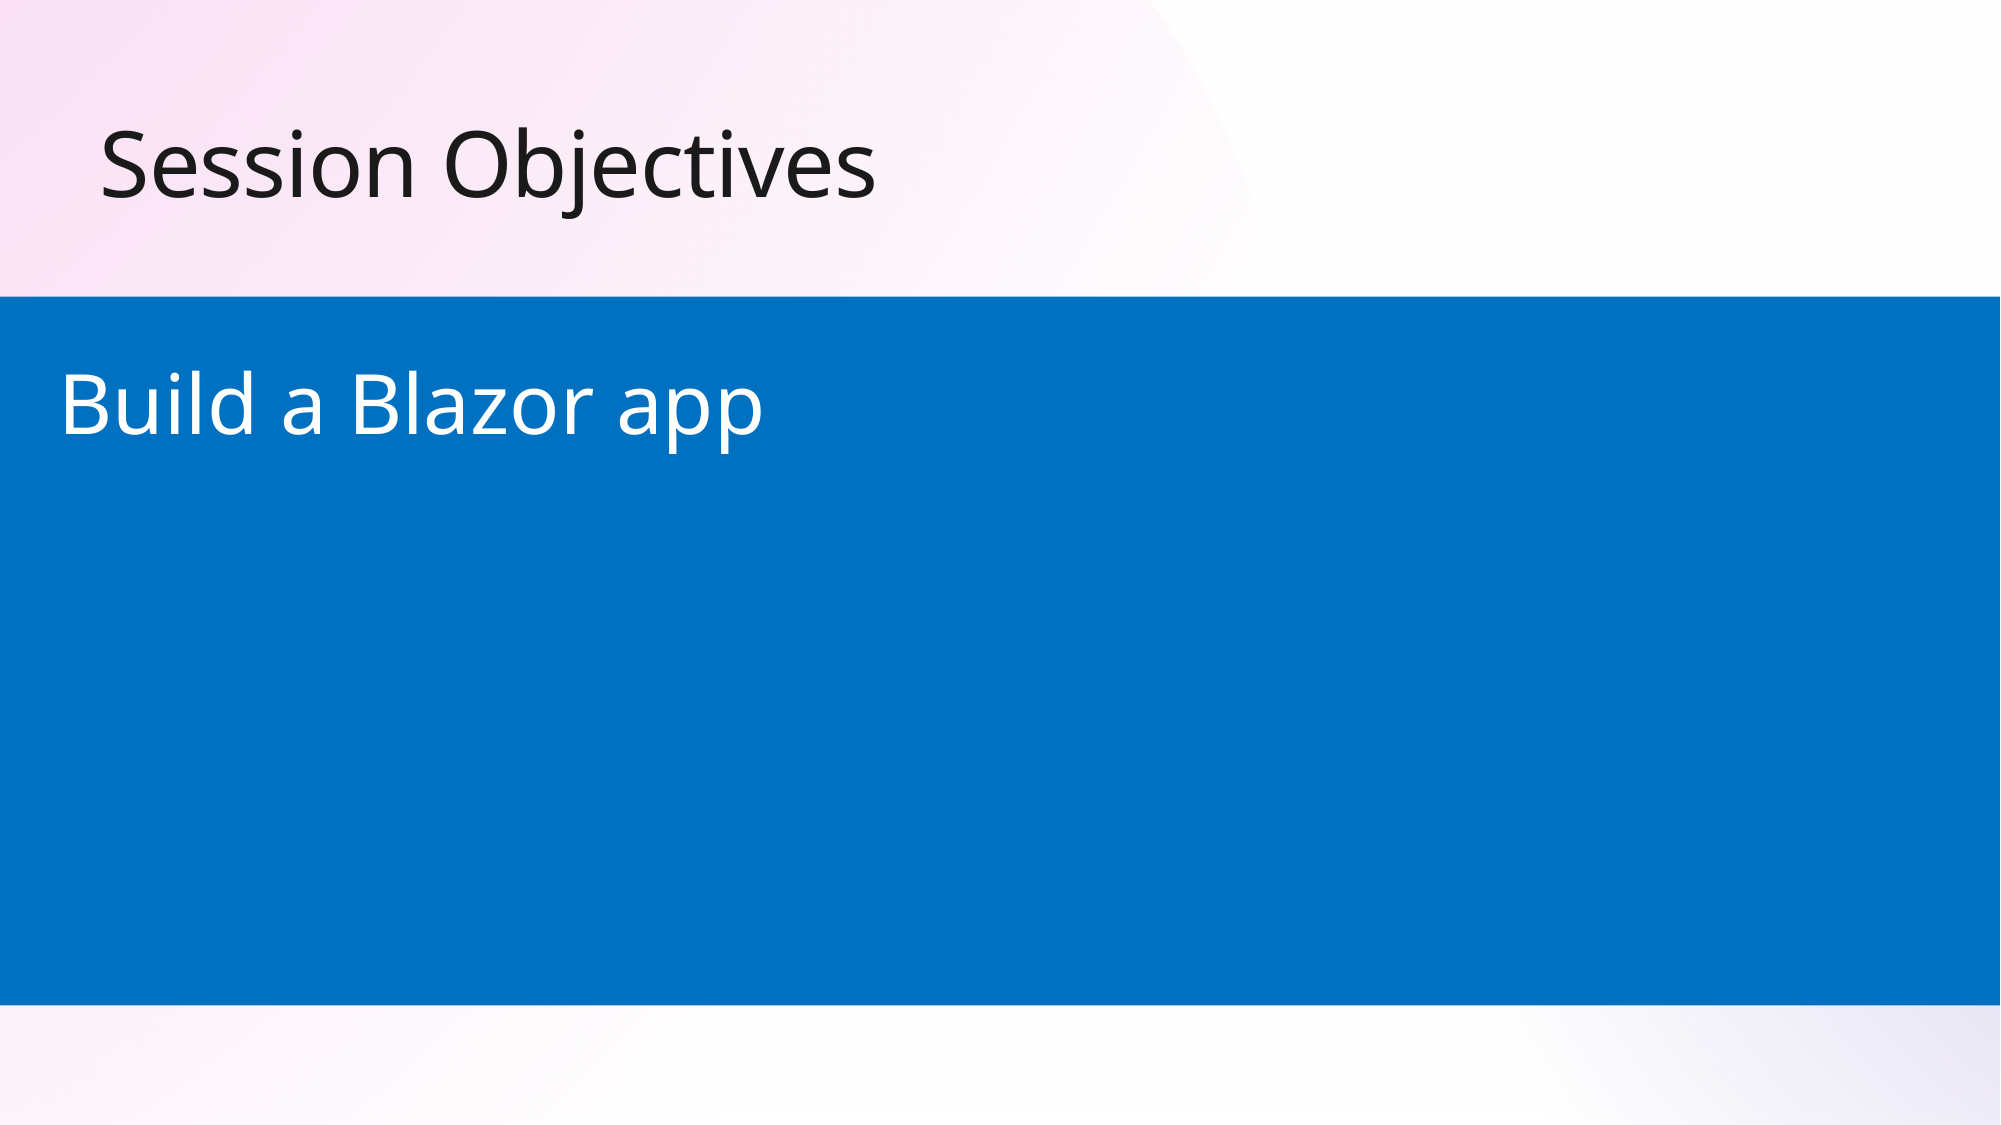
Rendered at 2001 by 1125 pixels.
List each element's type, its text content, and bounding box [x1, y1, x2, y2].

title Session Objectives [99, 99, 1900, 235]
picture [0, 0, 2001, 1125]
text_box Build a Blazor app [0, 296, 2000, 1006]
